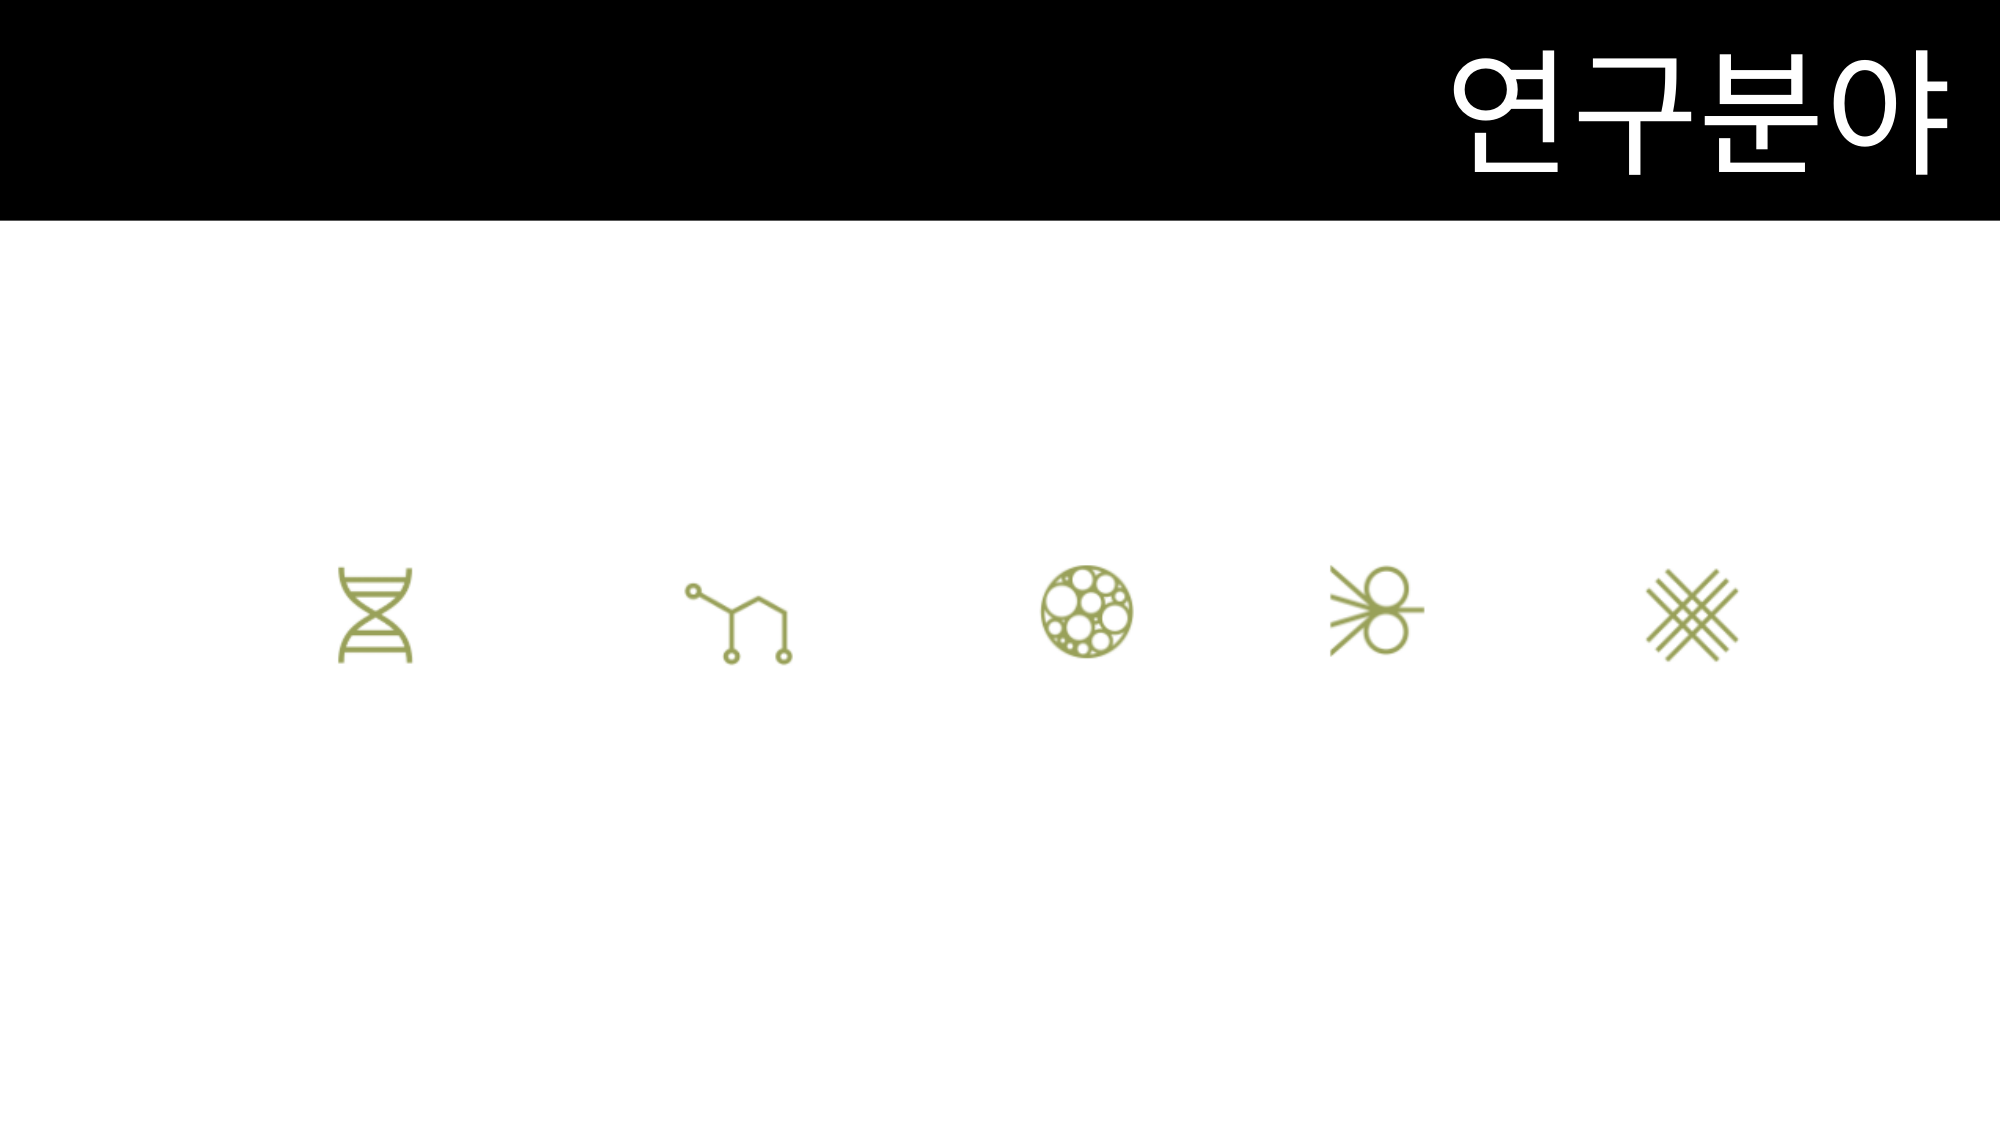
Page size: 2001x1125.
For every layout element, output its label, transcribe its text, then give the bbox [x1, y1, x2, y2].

picture [1603, 528, 1793, 709]
picture [619, 477, 865, 722]
picture [249, 477, 505, 725]
text_box 연구분야 [377, 22, 1967, 219]
picture [963, 509, 1203, 704]
picture [1274, 506, 1489, 704]
text_box [0, 0, 2000, 222]
